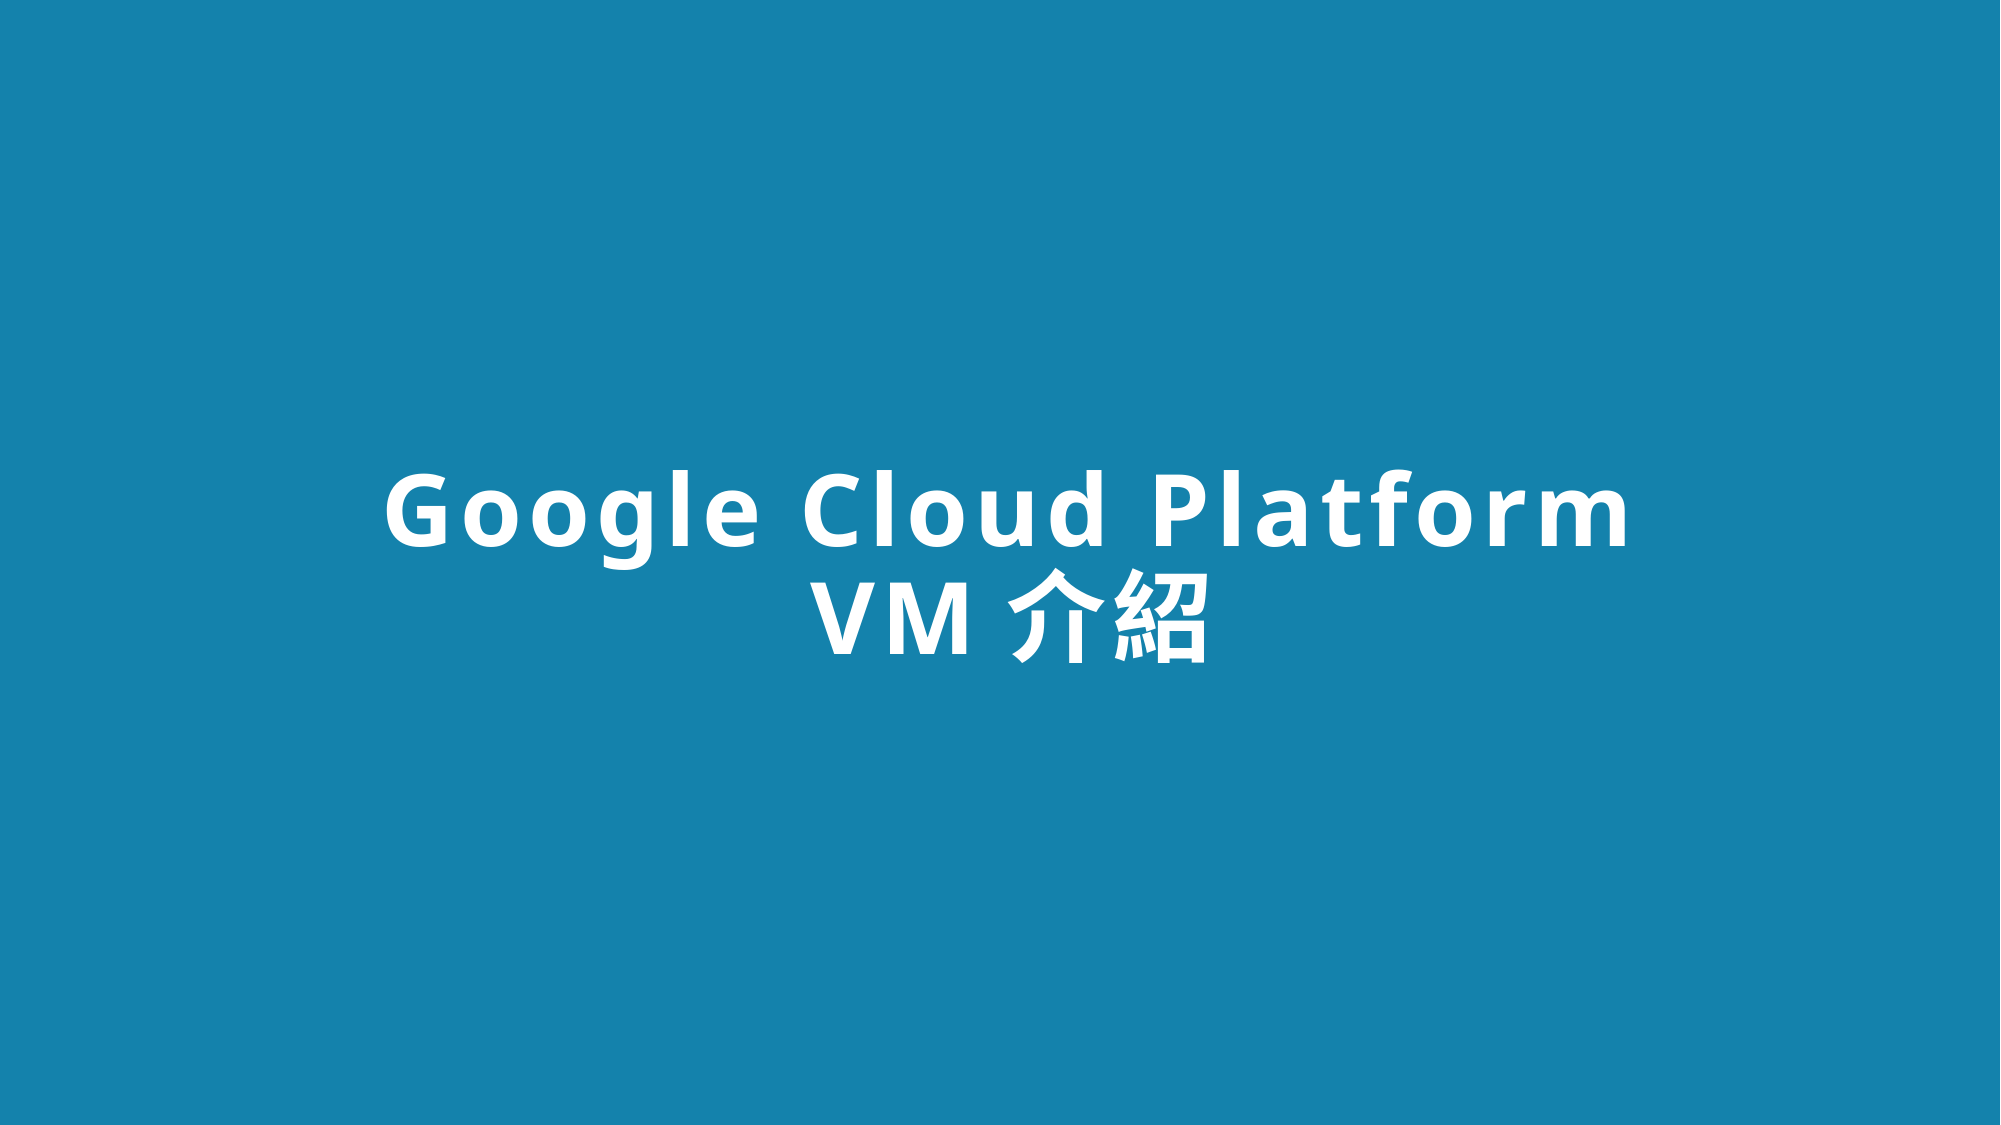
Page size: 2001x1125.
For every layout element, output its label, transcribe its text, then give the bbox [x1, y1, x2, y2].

title Google Cloud Platform VM介紹 [325, 495, 1698, 642]
